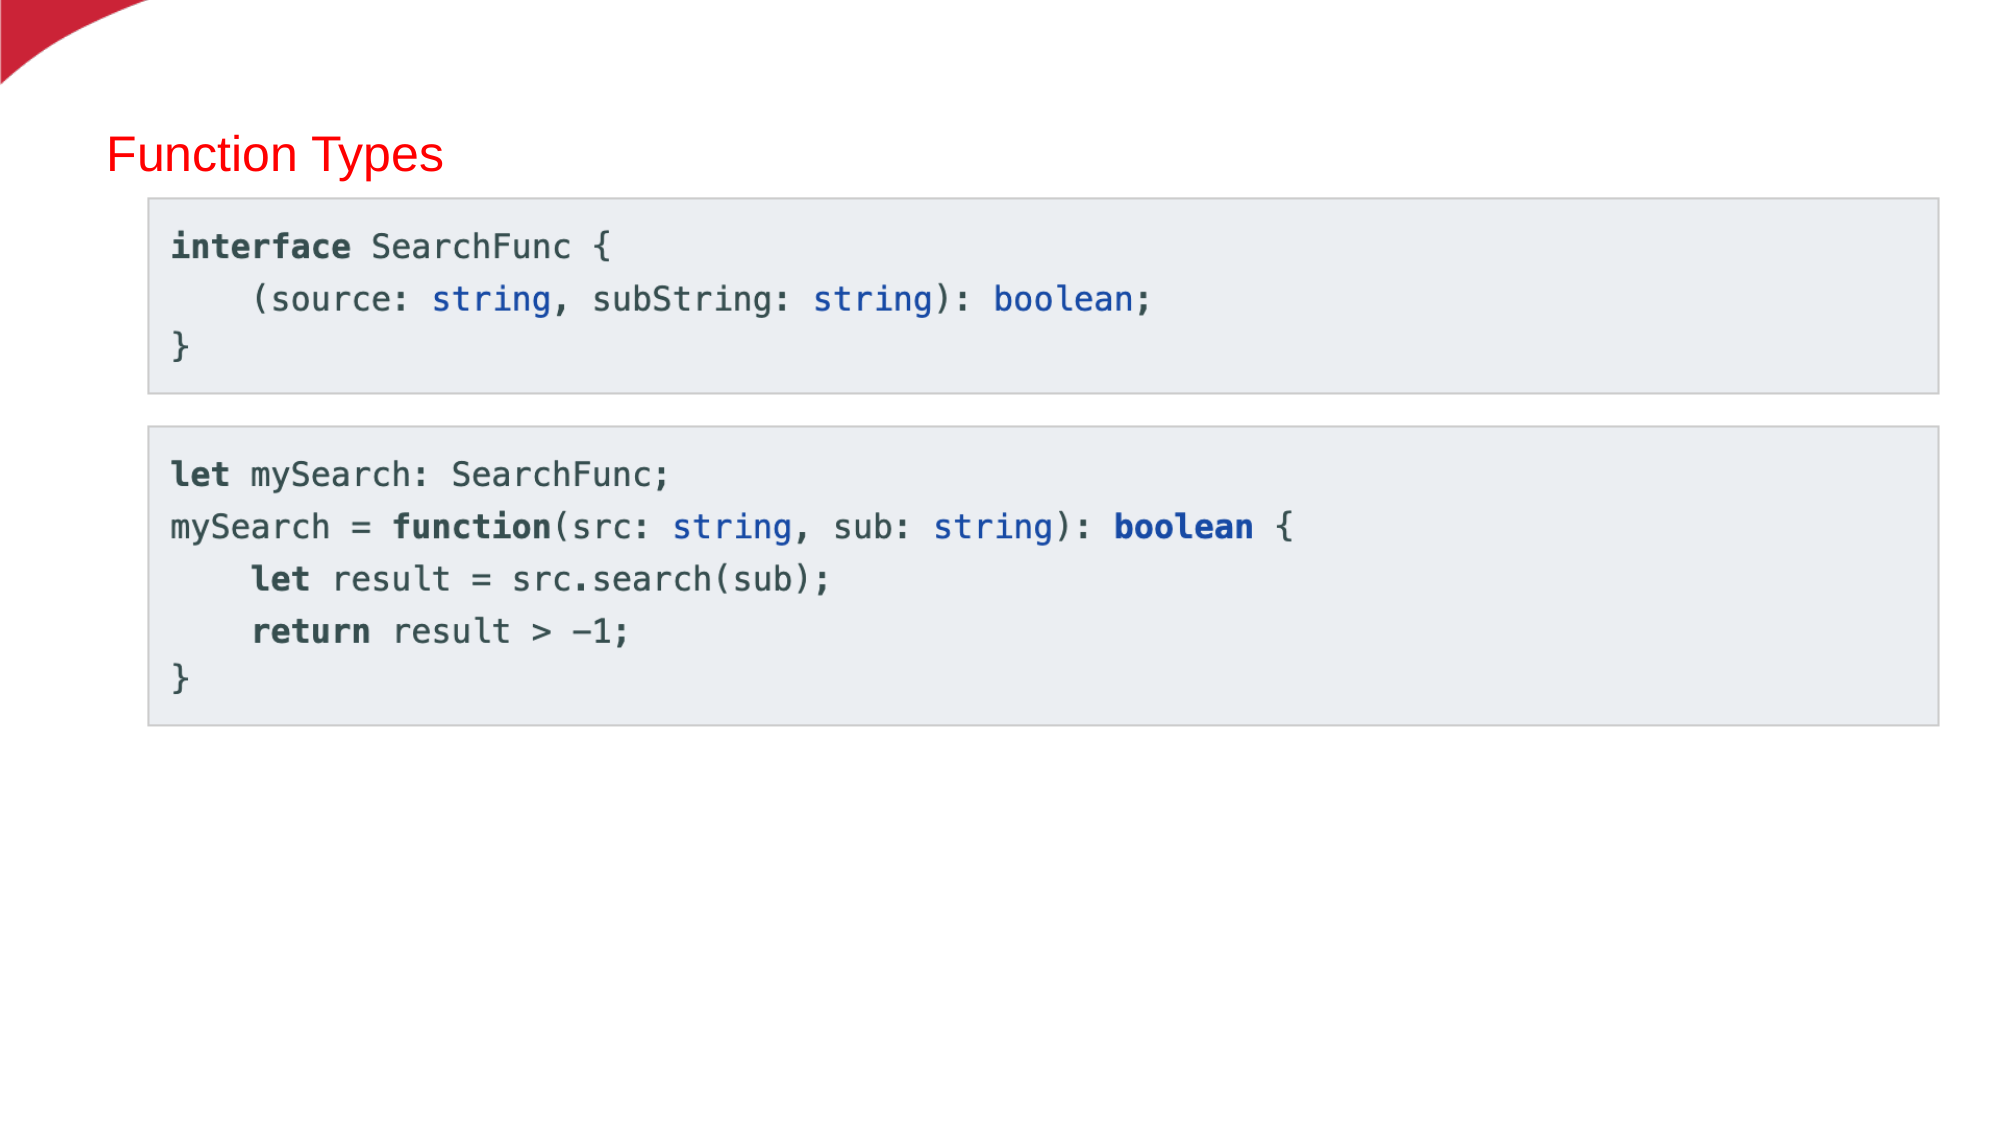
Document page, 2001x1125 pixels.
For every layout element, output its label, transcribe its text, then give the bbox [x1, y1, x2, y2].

picture [137, 415, 1950, 739]
text_box Function Types [91, 114, 630, 189]
picture [137, 189, 1950, 405]
picture [0, 0, 158, 89]
